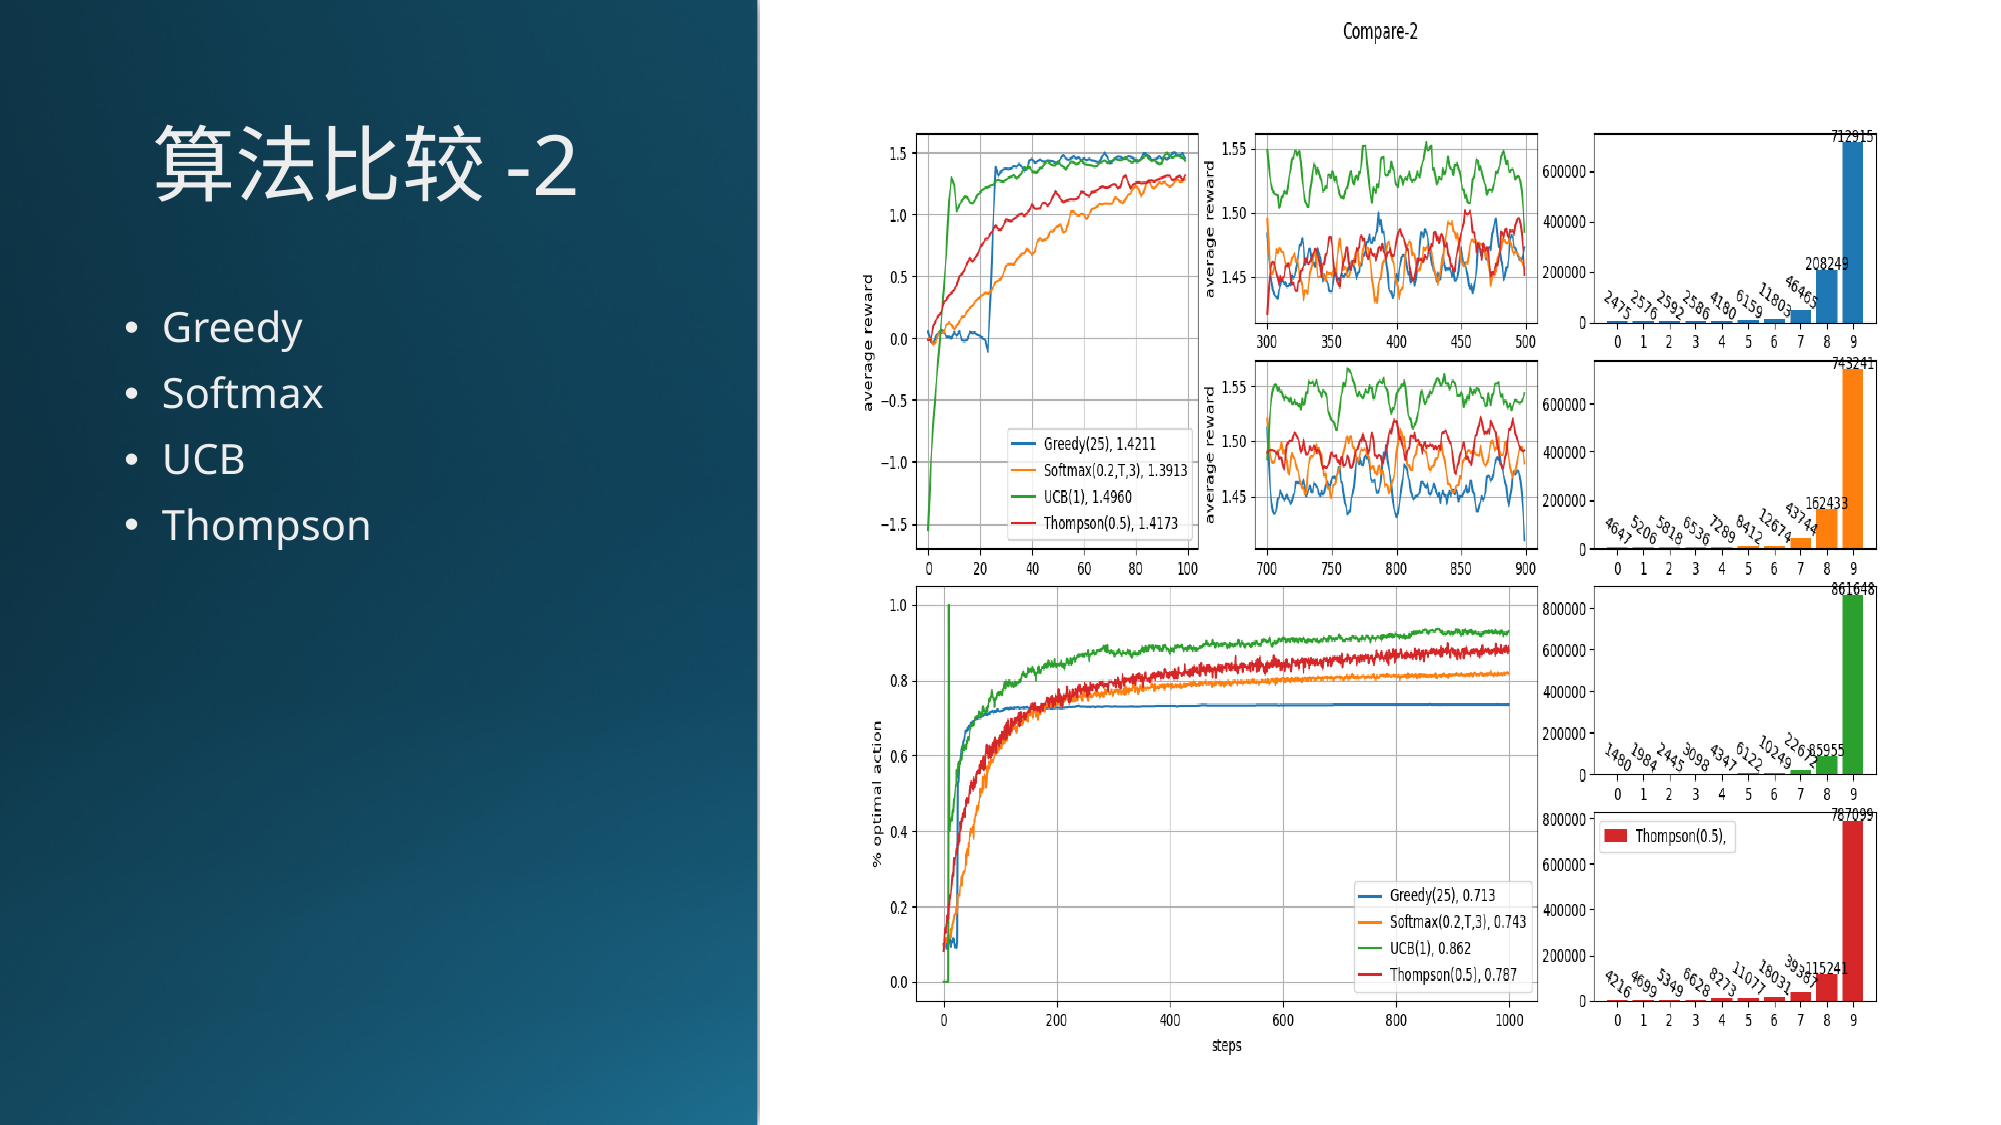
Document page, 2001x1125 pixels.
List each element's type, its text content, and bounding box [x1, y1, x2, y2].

list Greedy Softmax UCB Thompson [109, 299, 702, 1014]
picture [760, 0, 2000, 1125]
title 算法比较-2 [137, 59, 701, 278]
text_box [0, 0, 758, 1125]
